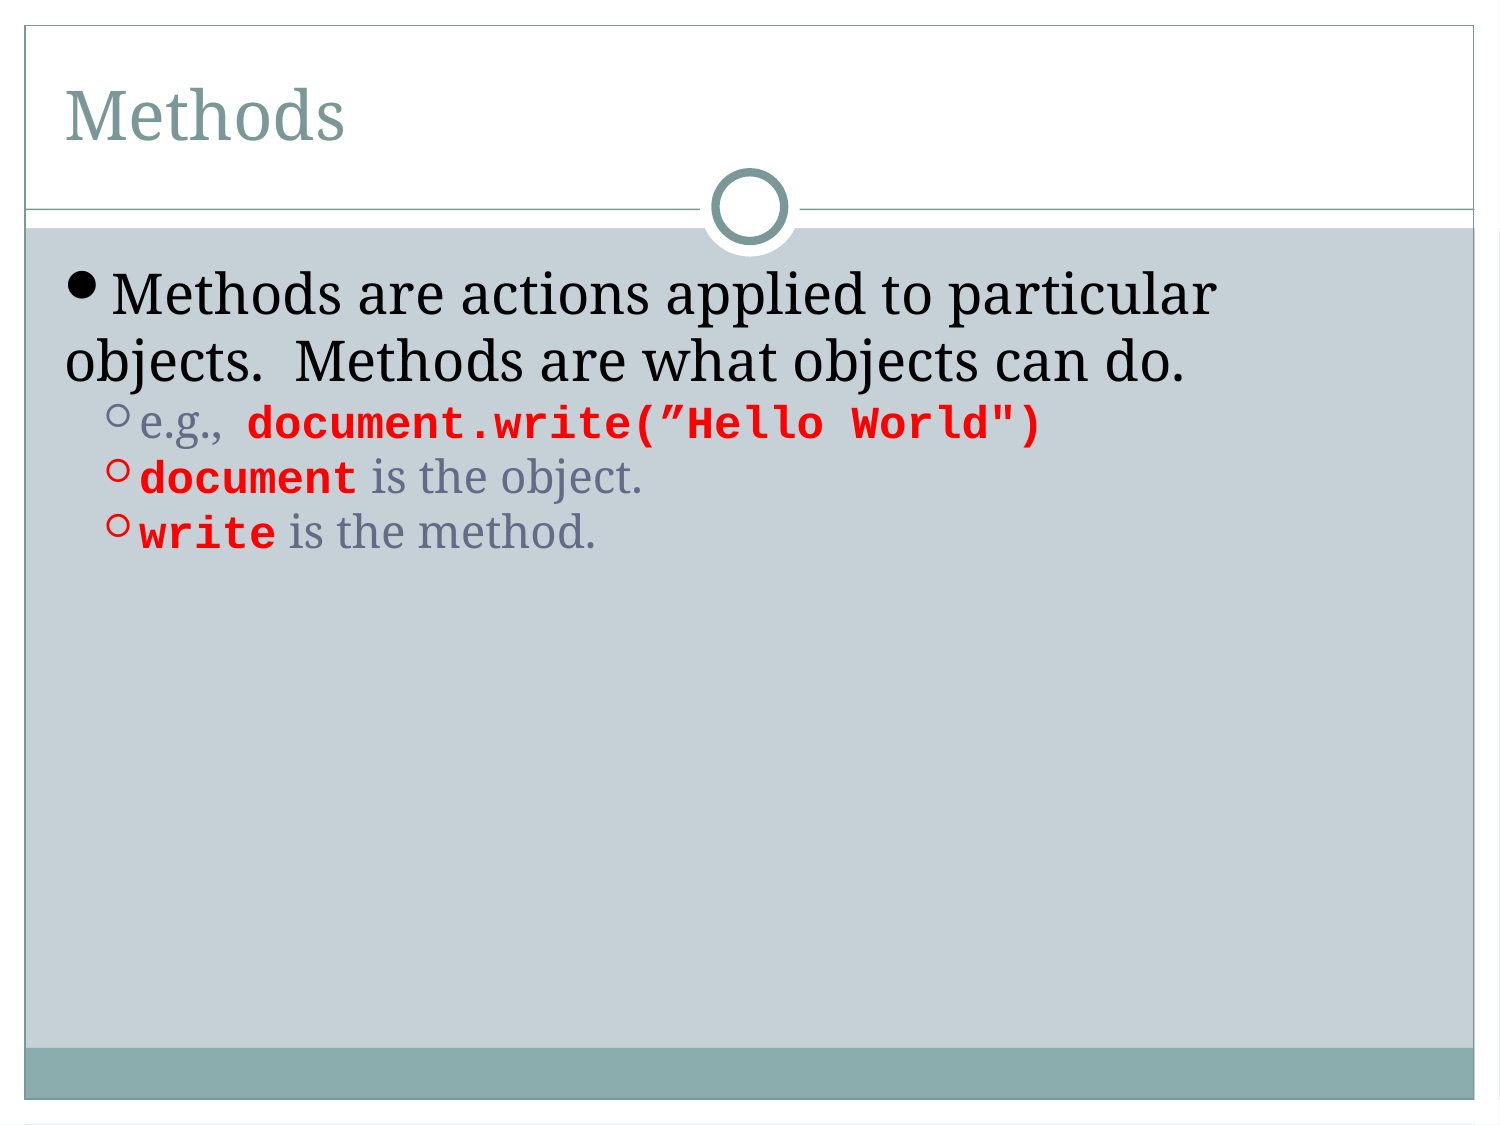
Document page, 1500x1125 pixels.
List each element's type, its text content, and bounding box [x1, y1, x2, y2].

text_box Methods are actions applied to particular objects. Methods are what objects can do. e.g., document.write(”Hello World") document is the object. write is the method. [49, 250, 1445, 1001]
text_box Methods [49, 37, 1450, 162]
